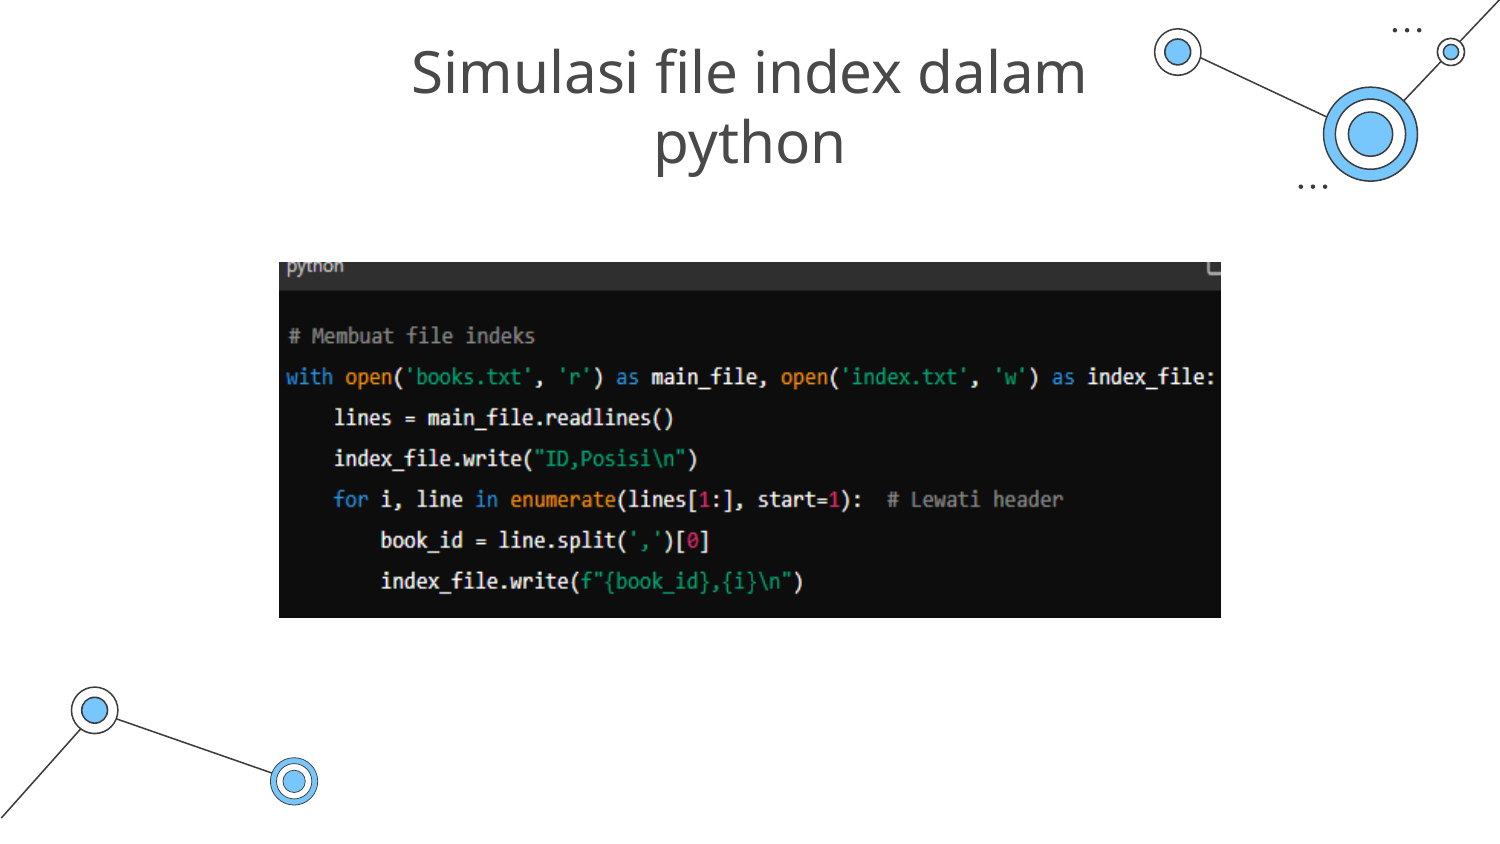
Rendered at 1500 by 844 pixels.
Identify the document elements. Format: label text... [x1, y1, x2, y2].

picture [279, 262, 1221, 618]
title Simulasi file index dalam python [344, 56, 1157, 153]
